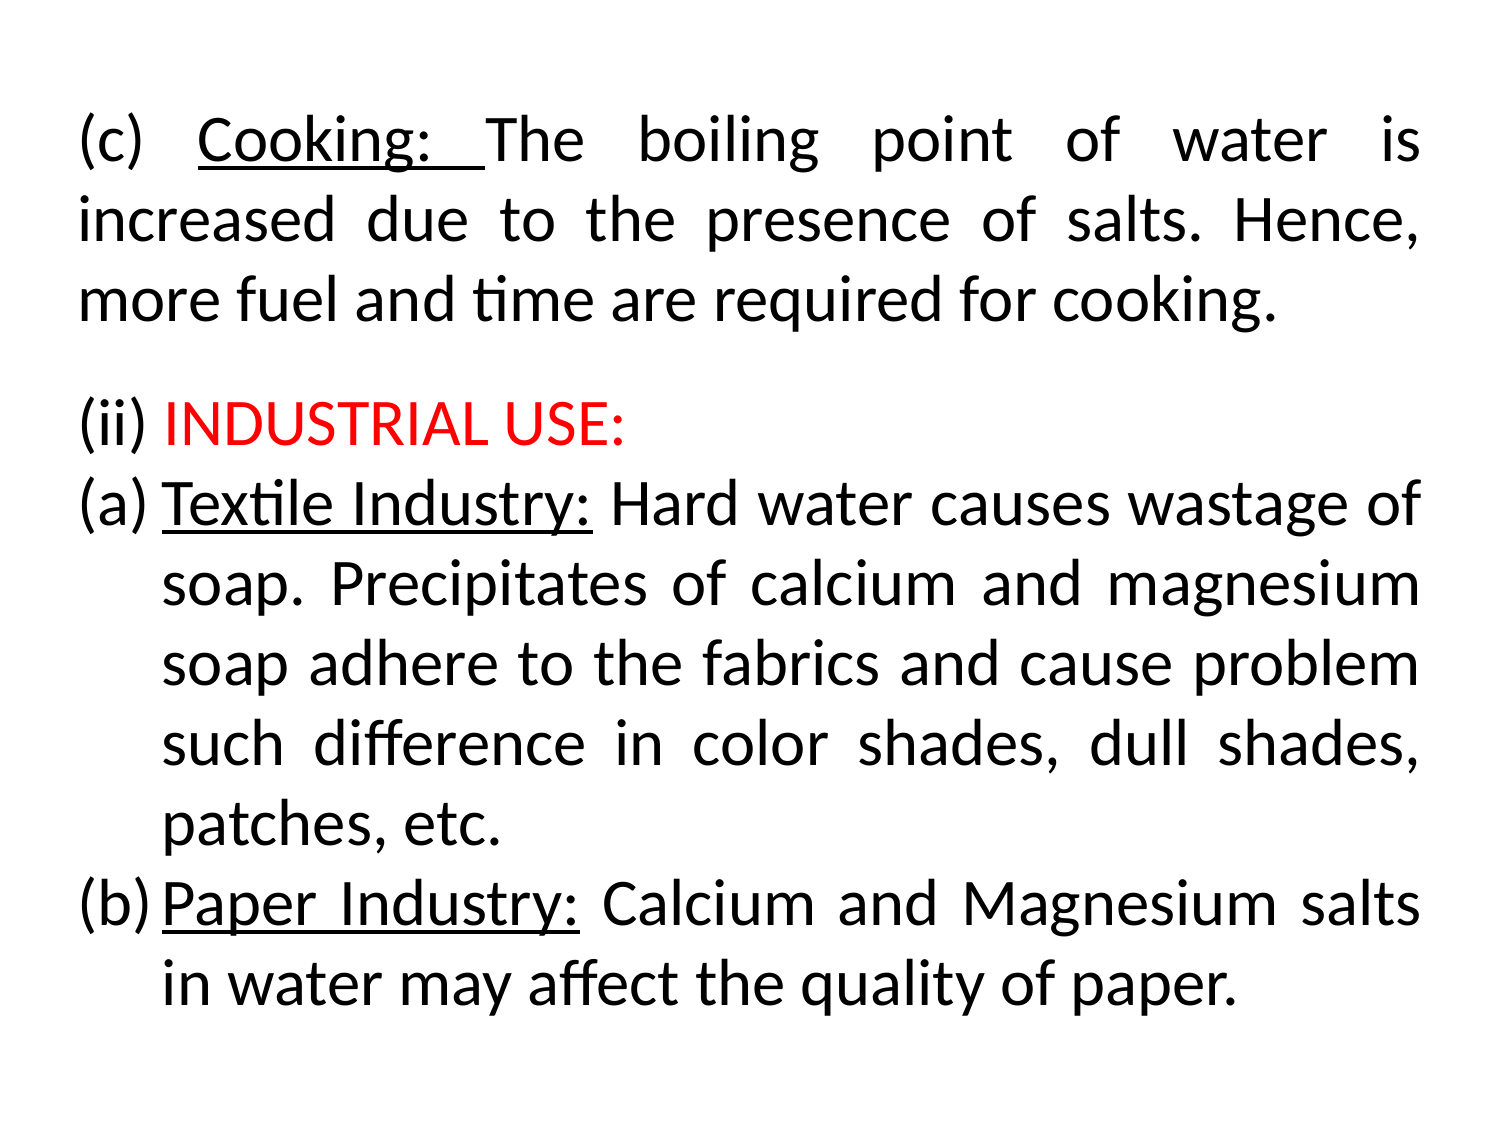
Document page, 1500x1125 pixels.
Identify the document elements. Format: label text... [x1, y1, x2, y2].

text_box (ii) INDUSTRIAL USE: Textile Industry: Hard water causes wastage of soap. Precipitates of calcium and magnesium soap adhere to the fabrics and cause problem such difference in color shades, dull shades, patches, etc. Paper Industry: Calcium and Magnesium salts in water may affect the quality of paper. [62, 371, 1438, 1026]
text_box (c) Cooking: The boiling point of water is increased due to the presence of salts. Hence, more fuel and time are required for cooking. [62, 87, 1438, 343]
